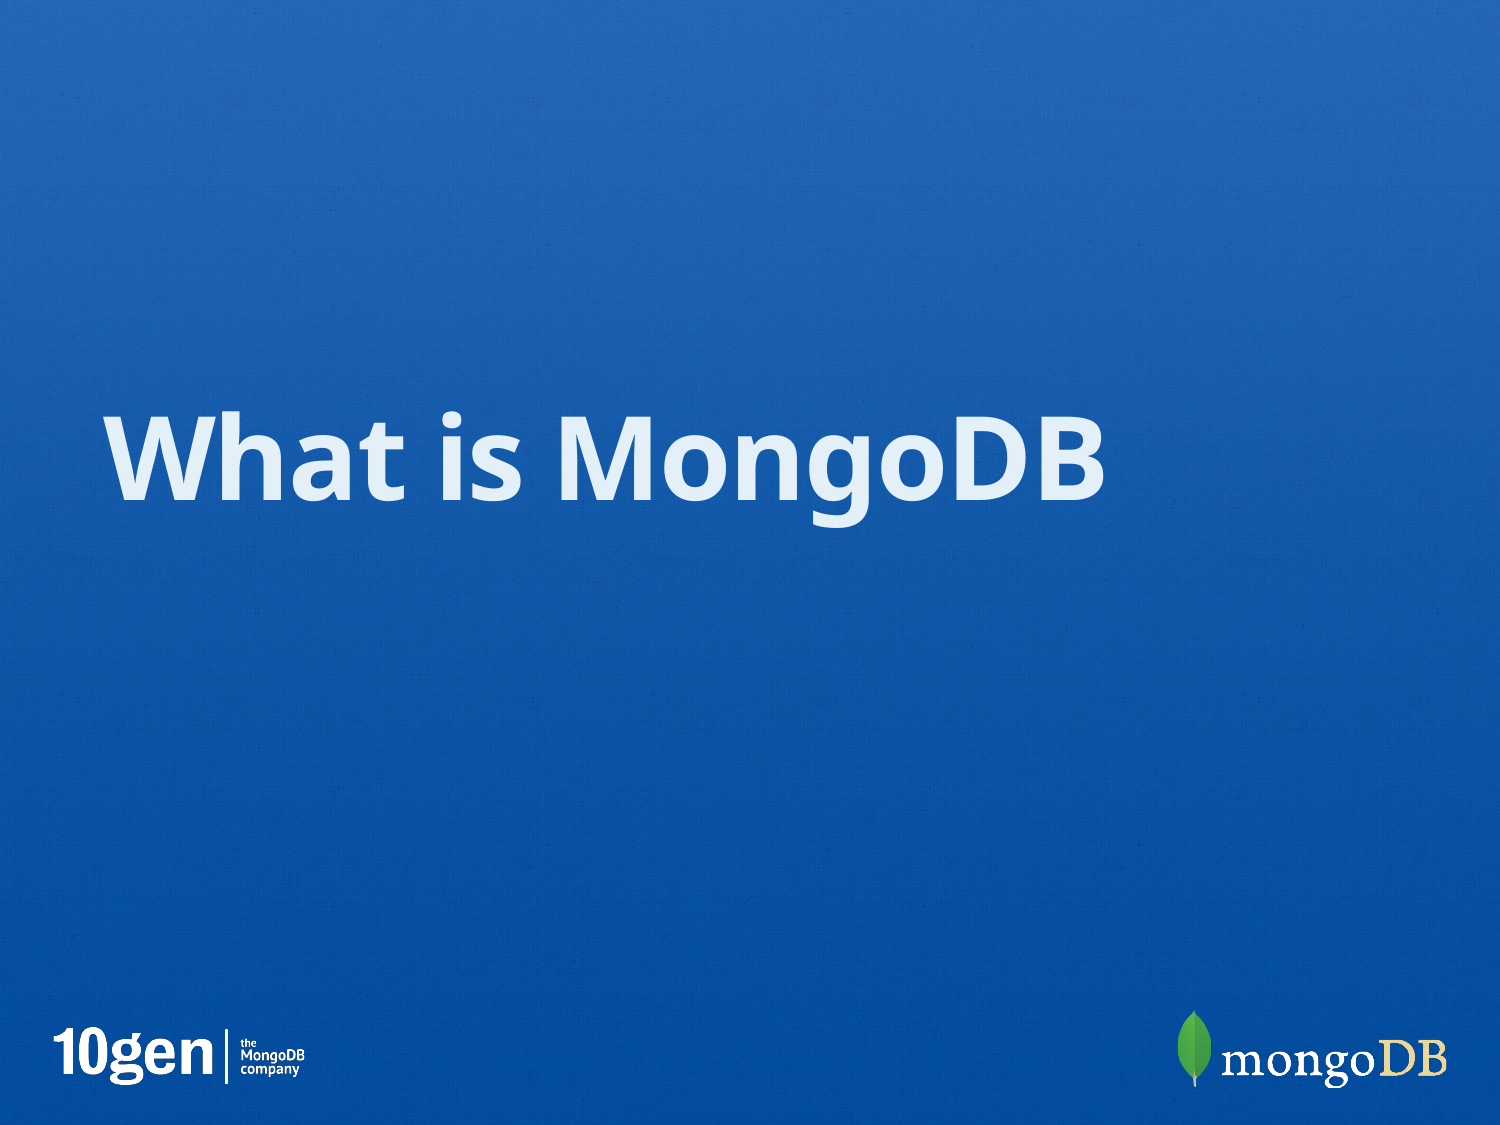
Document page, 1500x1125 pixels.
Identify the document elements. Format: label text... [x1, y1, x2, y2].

picture [0, 0, 1500, 1125]
title What is MongoDB [103, 301, 1399, 526]
